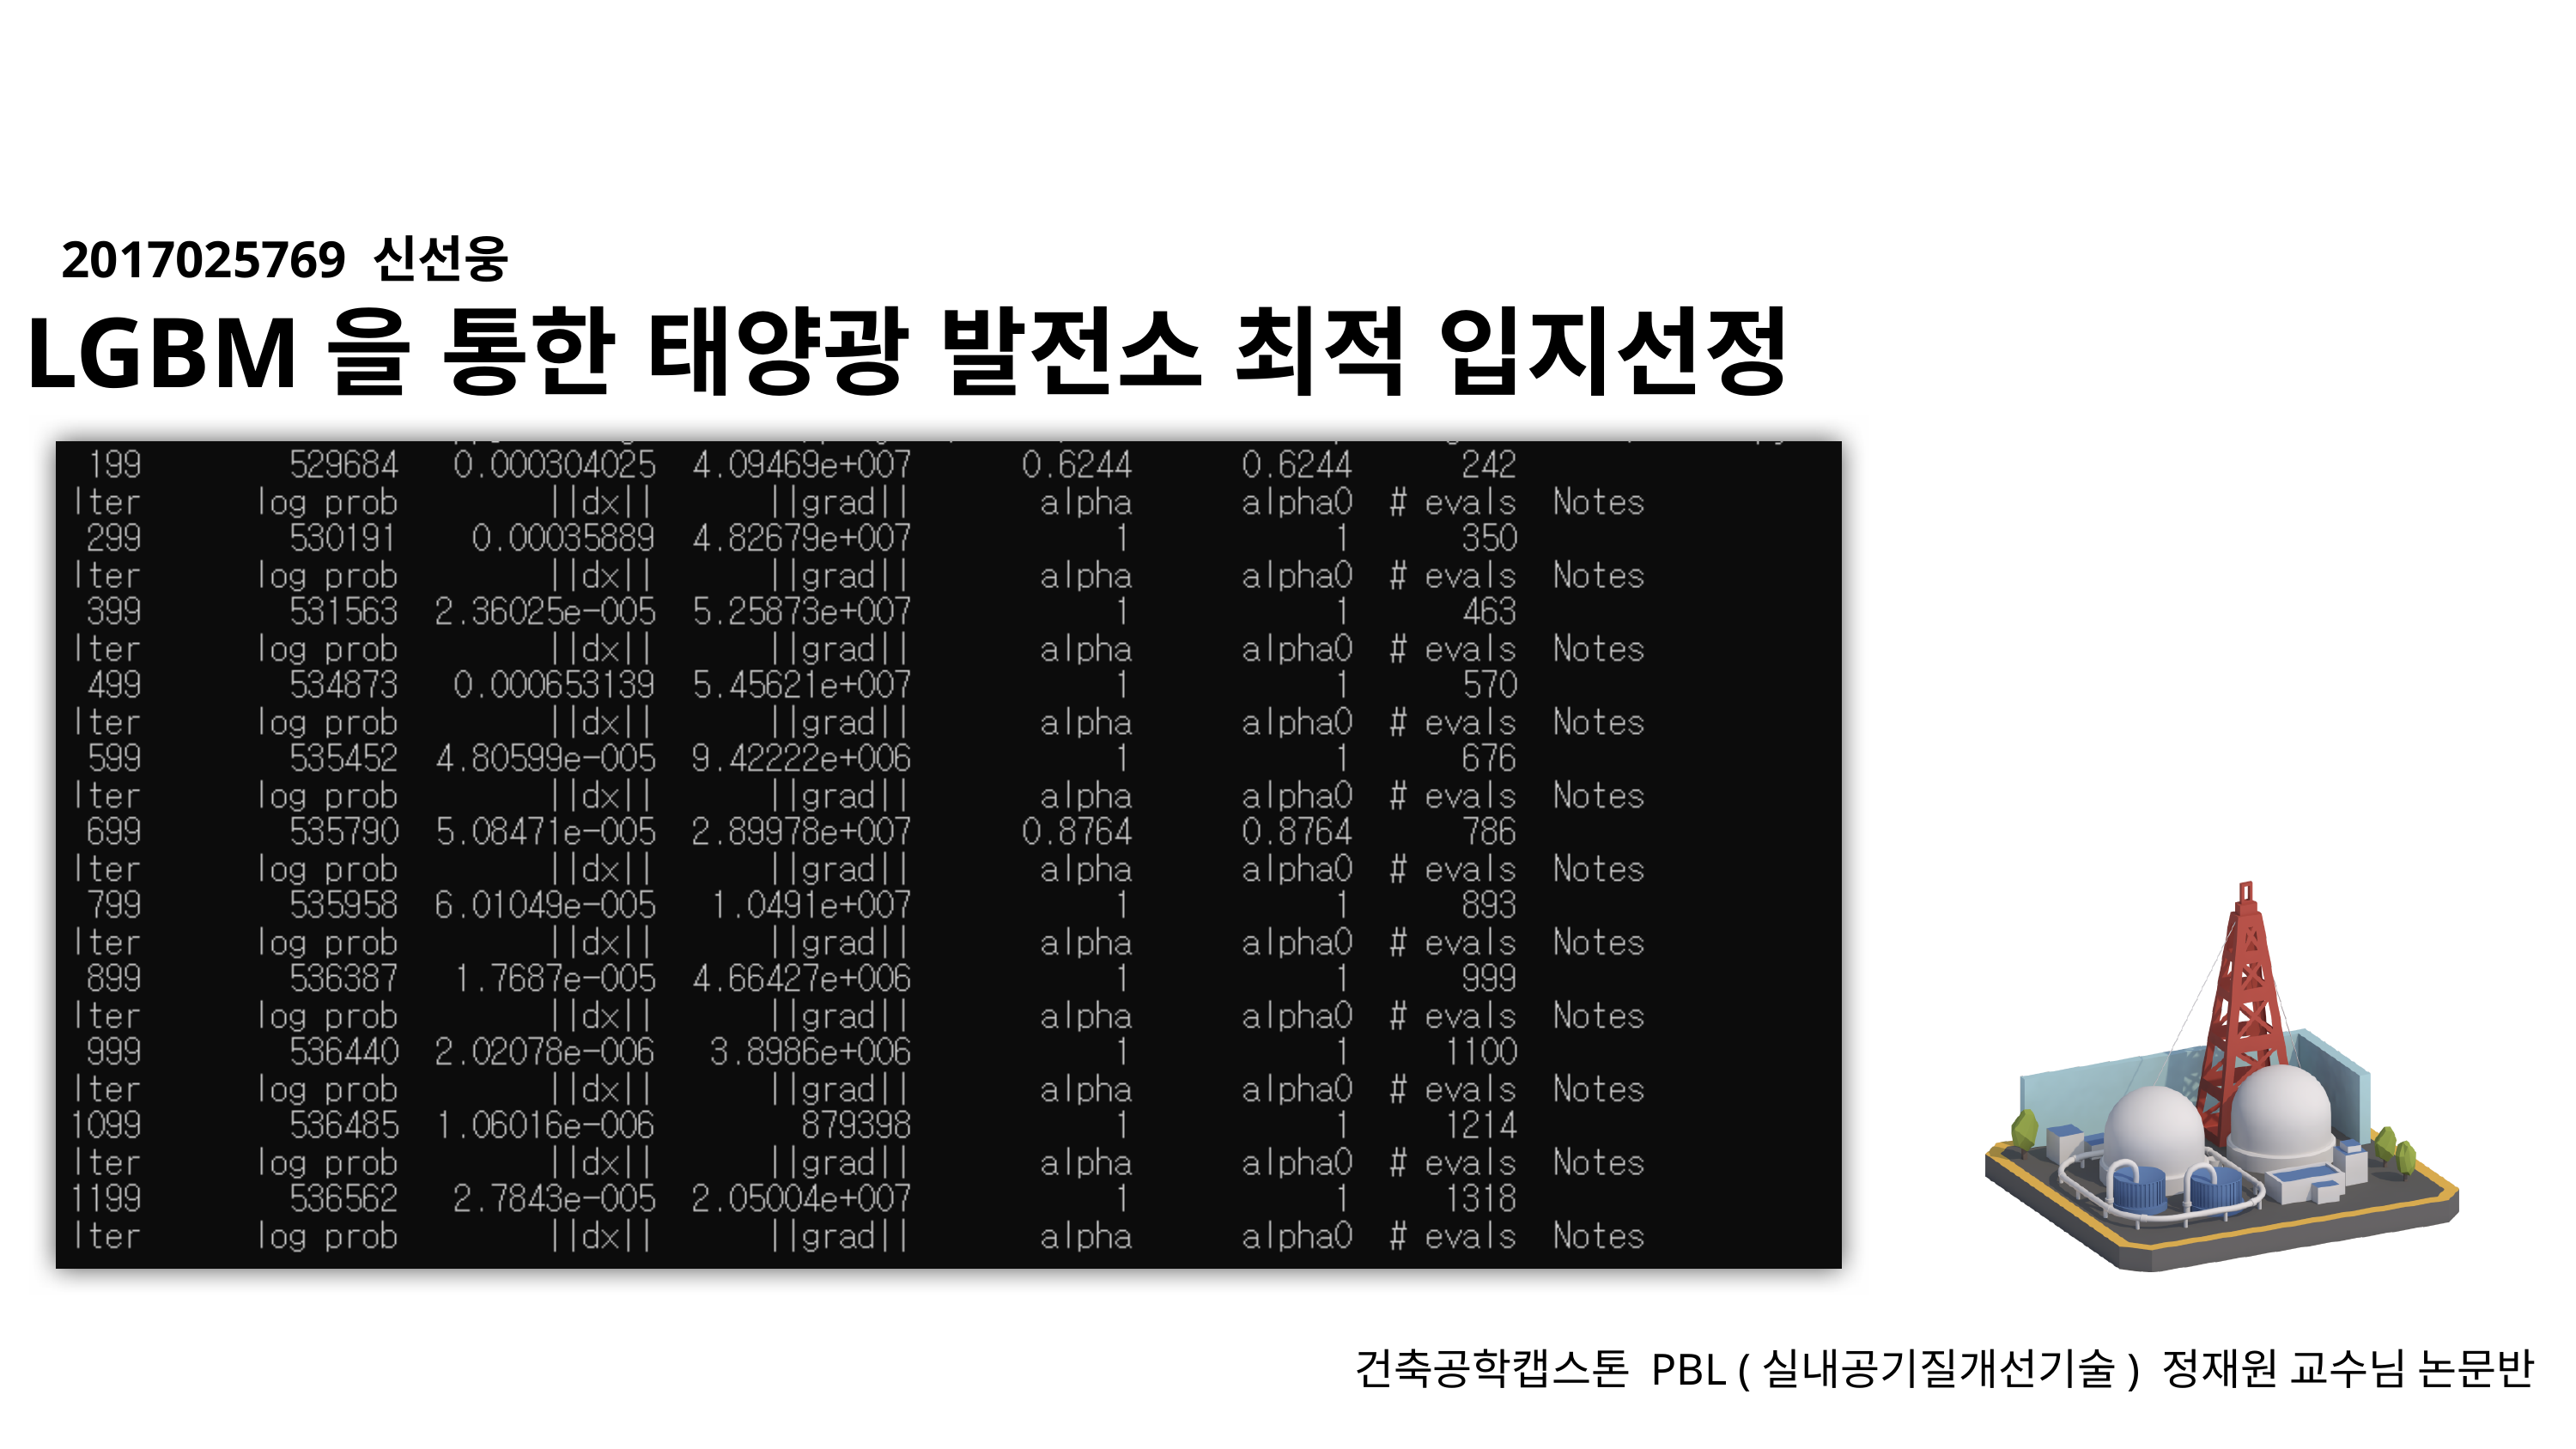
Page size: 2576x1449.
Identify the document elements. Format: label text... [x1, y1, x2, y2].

text_box 2017025769 신선웅 [48, 221, 523, 294]
picture [56, 441, 1843, 1269]
text_box 건축공학캡스톤 PBL (실내공기질개선기술) 정재원 교수님 논문반 [1341, 1336, 2555, 1401]
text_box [1985, 880, 2460, 1272]
text_box LGBM을 통한 태양광 발전소 최적 입지선정 [10, 284, 1807, 413]
